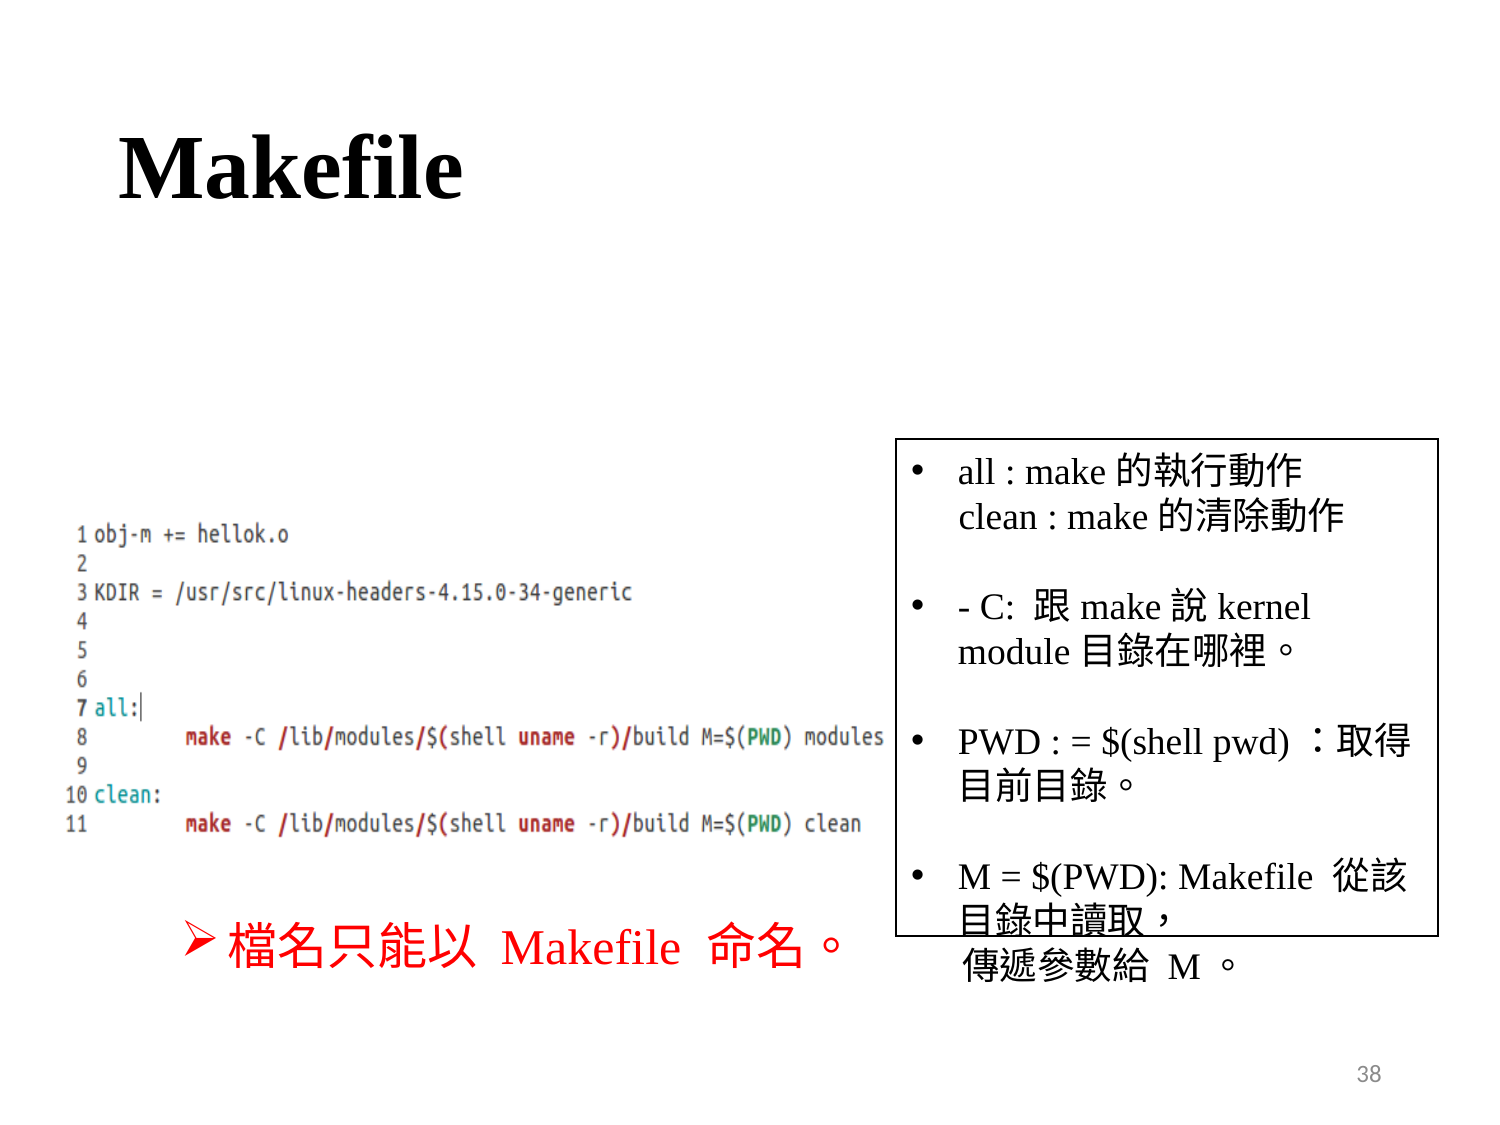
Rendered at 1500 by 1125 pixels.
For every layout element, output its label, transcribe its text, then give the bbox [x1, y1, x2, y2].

text_box 檔名只能以 Makefile 命名。 [165, 906, 871, 982]
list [64, 519, 913, 856]
slide_number 38 [1059, 1042, 1397, 1103]
text_box all : make的執行動作 clean : make的清除動作 - C: 跟make說kernel module目錄在哪裡。 PWD : = $(shell pwd)：取得目前目錄。 M = $(PWD): Makefile 從該目錄中讀取， 傳遞參數給 M。 [895, 438, 1439, 937]
title Makefile [103, 59, 1397, 278]
